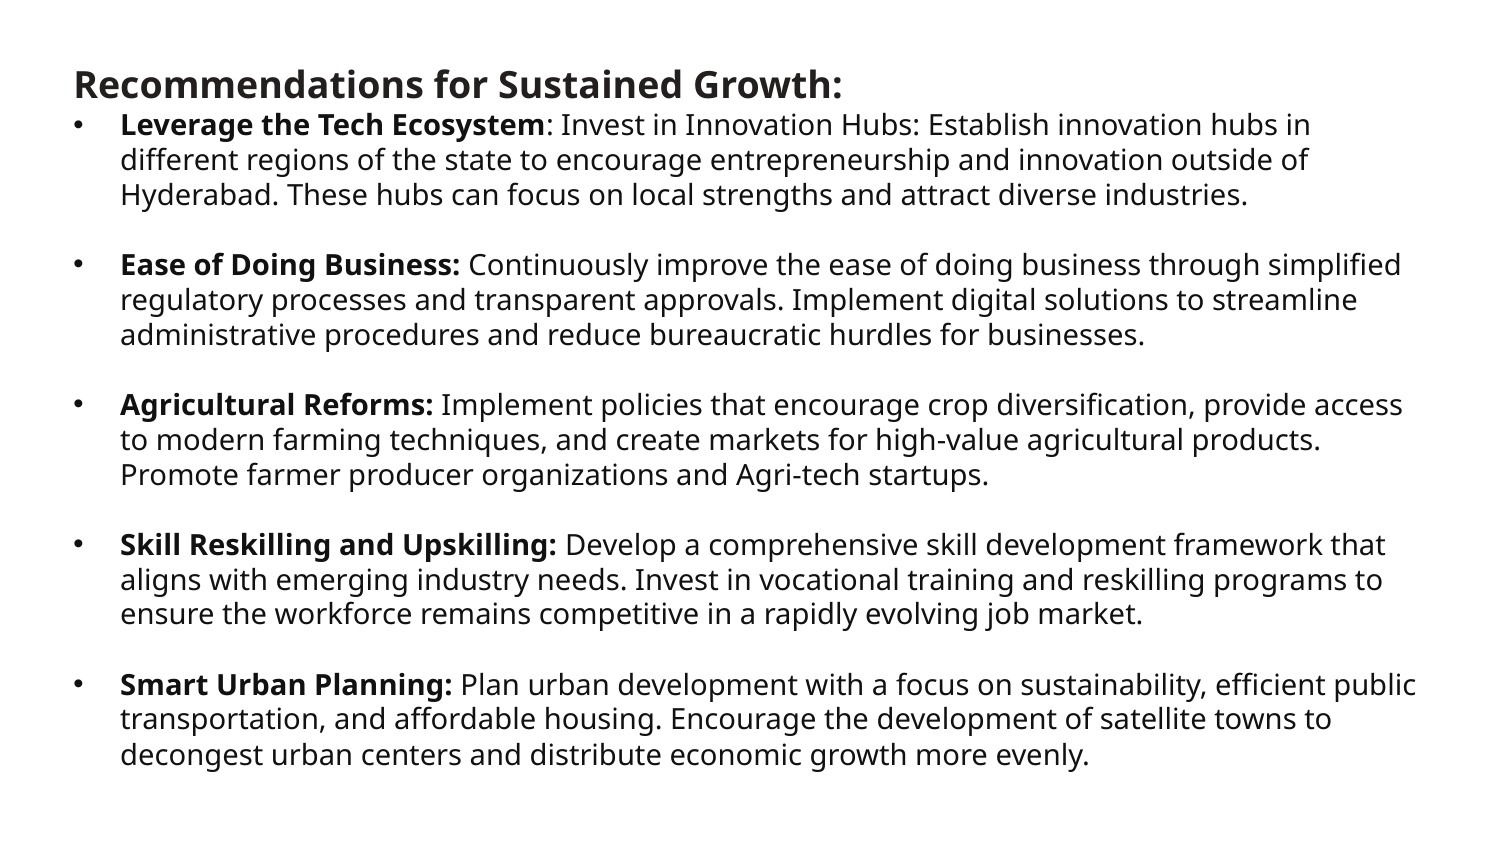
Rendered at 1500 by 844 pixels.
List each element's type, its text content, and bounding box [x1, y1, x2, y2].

text_box Recommendations for Sustained Growth: Leverage the Tech Ecosystem: Invest in Innovation Hubs: Establish innovation hubs in different regions of the state to encourage entrepreneurship and innovation outside of Hyderabad. These hubs can focus on local strengths and attract diverse industries. Ease of Doing Business: Continuously improve the ease of doing business through simplified regulatory processes and transparent approvals. Implement digital solutions to streamline administrative procedures and reduce bureaucratic hurdles for businesses. Agricultural Reforms: Implement policies that encourage crop diversification, provide access to modern farming techniques, and create markets for high-value agricultural products. Promote farmer producer organizations and Agri-tech startups. Skill Reskilling and Upskilling: Develop a comprehensive skill development framework that aligns with emerging industry needs. Invest in vocational training and reskilling programs to ensure the workforce remains competitive in a rapidly evolving job market. Smart Urban Planning: Plan urban development with a focus on sustainability, efficient public transportation, and affordable housing. Encourage the development of satellite towns to decongest urban centers and distribute economic growth more evenly. [58, 54, 1442, 844]
